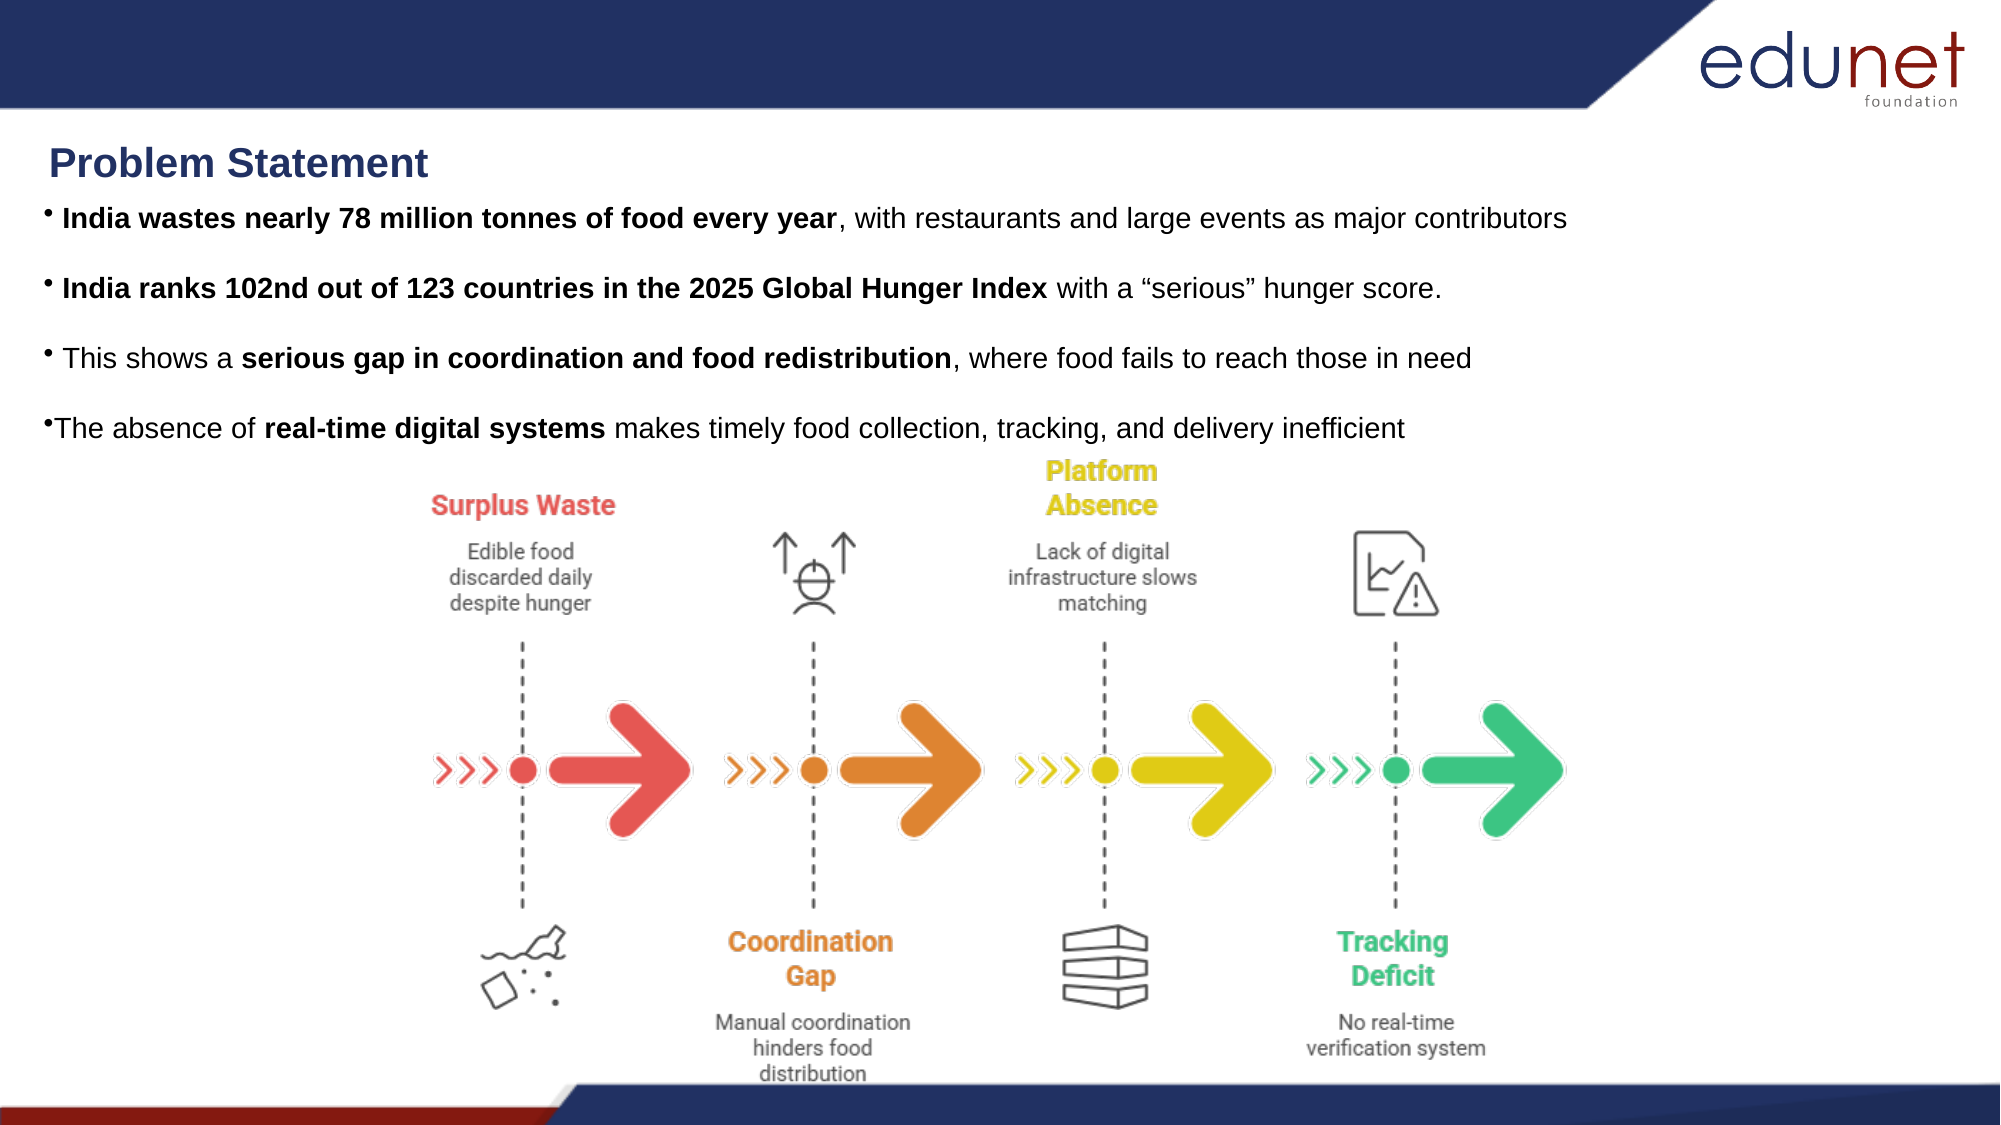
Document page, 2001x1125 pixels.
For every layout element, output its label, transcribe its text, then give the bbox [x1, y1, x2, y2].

title Problem Statement [28, 115, 671, 157]
picture [0, 445, 2000, 1125]
text_box India wastes nearly 78 million tonnes of food every year, with restaurants and large events as major contributors India ranks 102nd out of 123 countries in the 2025 Global Hunger Index with a “serious” hunger score. This shows a serious gap in coordination and food redistribution, where food fails to reach those in need The absence of real-time digital systems makes timely food collection, tracking, and delivery inefficient [28, 157, 1891, 452]
picture [0, 0, 1977, 117]
